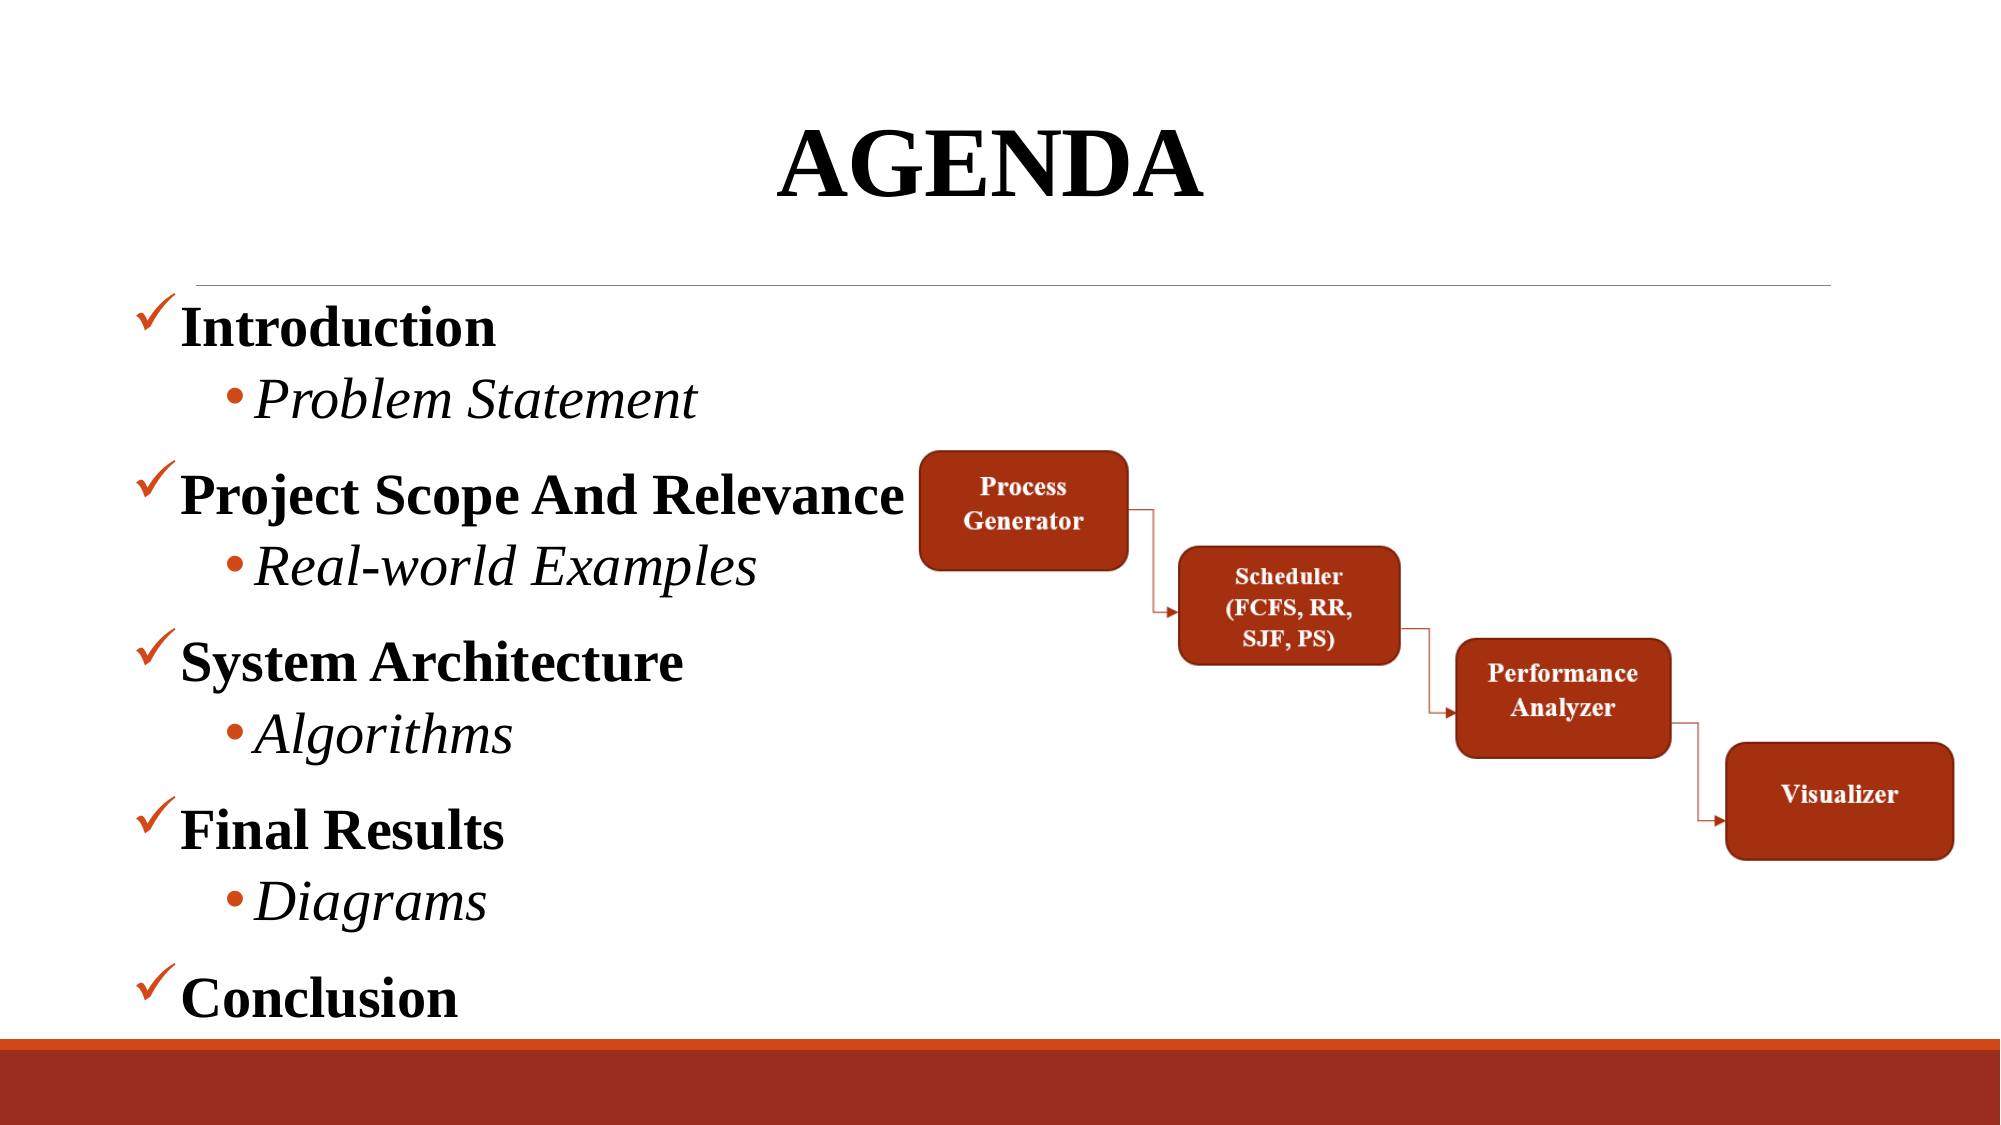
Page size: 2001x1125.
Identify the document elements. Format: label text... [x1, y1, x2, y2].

picture [911, 416, 1960, 909]
list Introduction Problem Statement Project Scope And Relevance Real-world Examples System Architecture Algorithms Final Results Diagrams Conclusion [131, 288, 1179, 949]
title AGENDA [174, 79, 1825, 225]
